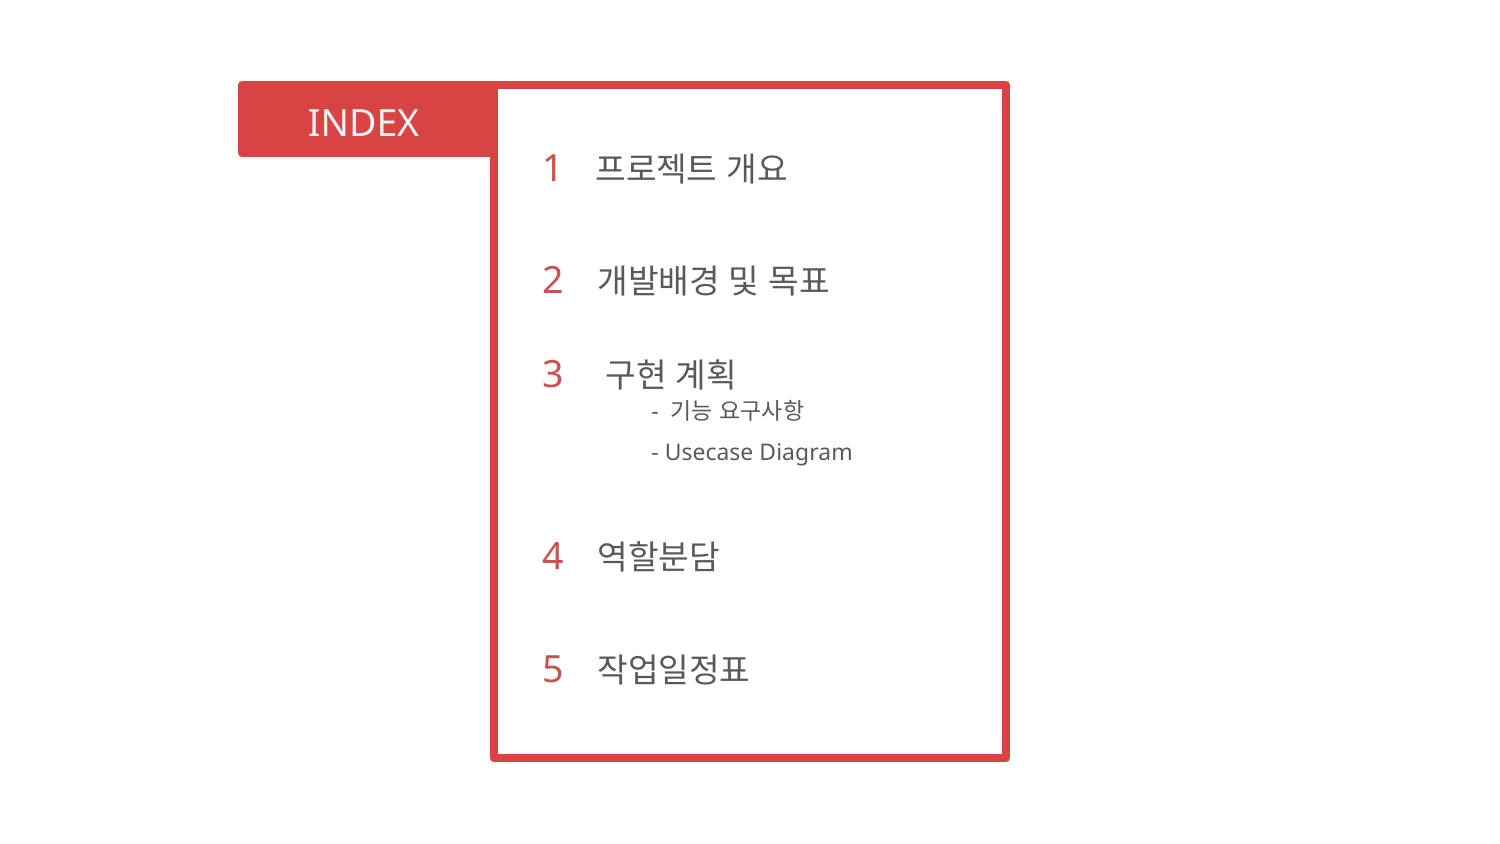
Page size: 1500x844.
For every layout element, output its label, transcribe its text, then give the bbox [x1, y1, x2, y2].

text_box INDEX [292, 99, 446, 144]
text_box 1 프로젝트 개요 2 개발배경 및 목표 3 구현 계획 - 기능 요구사항 - Usecase Diagram 4 역할분담 5 작업일정표 [527, 136, 973, 698]
